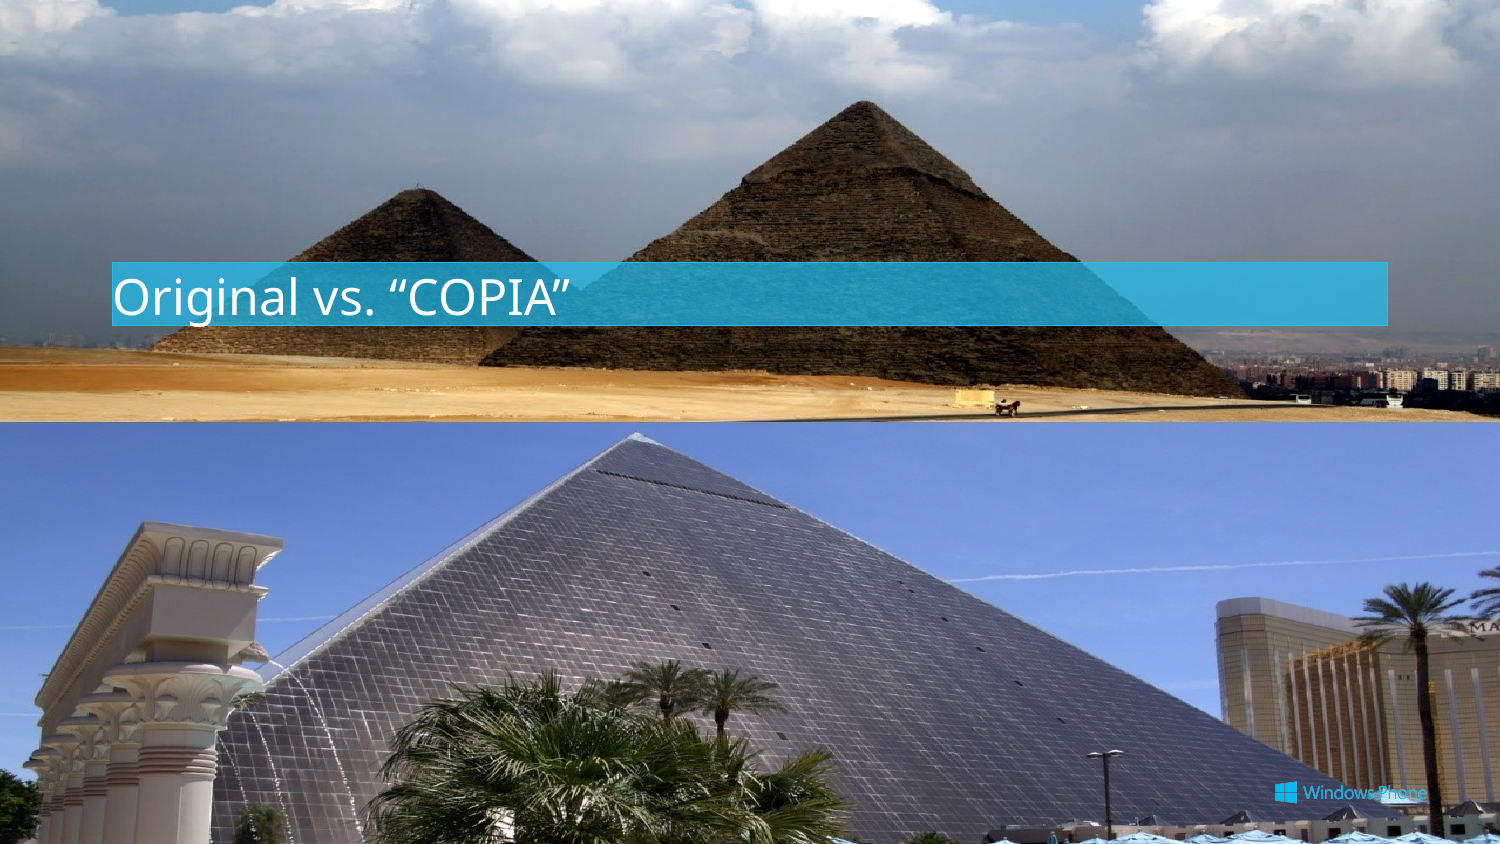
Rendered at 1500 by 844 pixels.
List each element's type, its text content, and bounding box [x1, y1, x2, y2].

title Original vs. “COPIA” [112, 262, 1388, 326]
picture [0, 0, 1500, 844]
